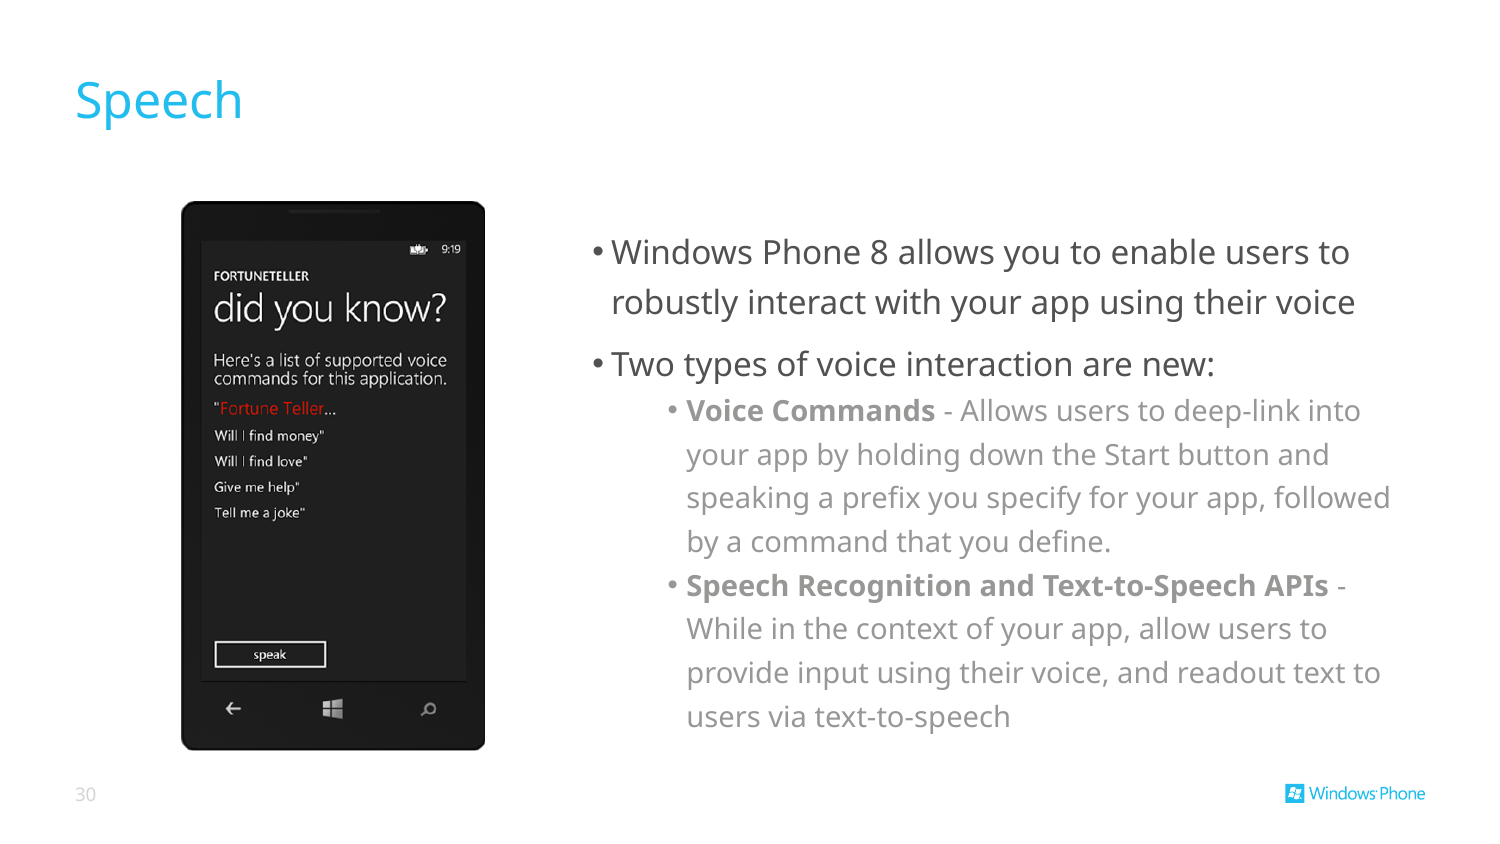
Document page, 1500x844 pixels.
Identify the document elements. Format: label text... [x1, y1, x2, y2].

slide_number 30 [75, 780, 113, 804]
list Windows Phone 8 allows you to enable users to robustly interact with your app using their voice Two types of voice interaction are new: Voice Commands - Allows users to deep-link into your app by holding down the Start button and speaking a prefix you specify for your app, followed by a command that you define. Speech Recognition and Text-to-Speech APIs - While in the context of your app, allow users to provide input using their voice, and readout text to users via text-to-speech [592, 221, 1425, 739]
picture [181, 201, 486, 751]
title Speech [75, 65, 1425, 126]
